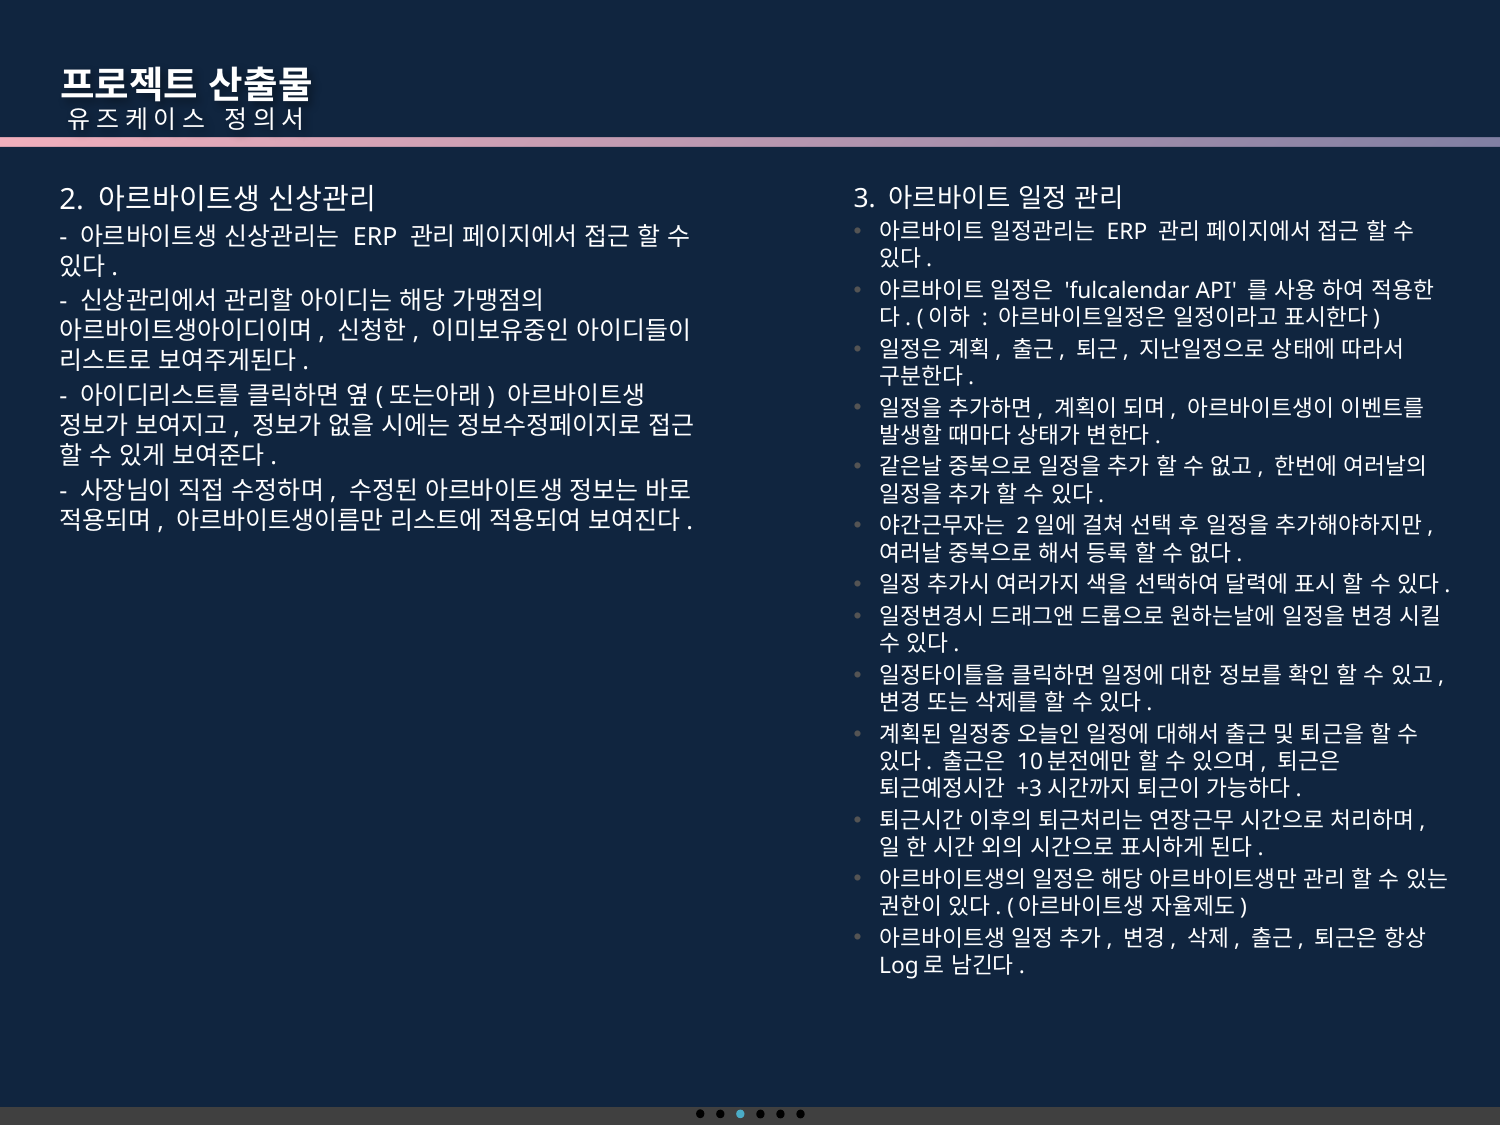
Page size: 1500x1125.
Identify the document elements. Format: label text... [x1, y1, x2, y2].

text_box [0, 0, 1500, 139]
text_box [695, 1109, 805, 1119]
text_box [803, 1107, 1500, 1125]
text_box [0, 145, 1500, 1107]
list 3. 아르바이트 일정 관리 아르바이트 일정관리는 ERP 관리 페이지에서 접근 할 수 있다. 아르바이트 일정은 'fulcalendar API' 를 사용 하여 적용한다. (이하 : 아르바이트일정은 일정이라고 표시한다) 일정은 계획, 출근, 퇴근, 지난일정으로 상태에 따라서 구분한다. 일정을 추가하면, 계획이 되며, 아르바이트생이 이벤트를 발생할 때마다 상태가 변한다. 같은날 중복으로 일정을 추가 할 수 없고, 한번에 여러날의 일정을 추가 할 수 있다. 야간근무자는 2일에 걸쳐 선택 후 일정을 추가해야하지만, 여러날 중복으로 해서 등록 할 수 없다. 일정 추가시 여러가지 색을 선택하여 달력에 표시 할 수 있다. 일정변경시 드래그앤 드롭으로 원하는날에 일정을 변경 시킬 수 있다. 일정타이틀을 클릭하면 일정에 대한 정보를 확인 할 수 있고, 변경 또는 삭제를 할 수 있다. 계획된 일정중 오늘인 일정에 대해서 출근 및 퇴근을 할 수 있다. 출근은 10분전에만 할 수 있으며, 퇴근은 퇴근예정시간 +3시간까지 퇴근이 가능하다. 퇴근시간 이후의 퇴근처리는 연장근무 시간으로 처리하며, 일 한 시간 외의 시간으로 표시하게 된다. 아르바이트생의 일정은 해당 아르바이트생만 관리 할 수 있는 권한이 있다. (아르바이트생 자율제도) 아르바이트생 일정 추가, 변경, 삭제, 출근, 퇴근은 항상 Log로 남긴다. [835, 172, 1471, 995]
text_box [0, 1107, 696, 1125]
text_box 2. 아르바이트생 신상관리 - 아르바이트생 신상관리는 ERP 관리 페이지에서 접근 할 수 있다. - 신상관리에서 관리할 아이디는 해당 가맹점의 아르바이트생아이디이며, 신청한, 이미보유중인 아이디들이 리스트로 보여주게된다. - 아이디리스트를 클릭하면 옆(또는아래) 아르바이트생 정보가 보여지고, 정보가 없을 시에는 정보수정페이지로 접근 할 수 있게 보여준다. - 사장님이 직접 수정하며, 수정된 아르바이트생 정보는 바로 적용되며, 아르바이트생이름만 리스트에 적용되여 보여진다. [41, 172, 712, 995]
text_box 프로젝트 산출물 유즈케이스 정의서 [53, 32, 349, 138]
